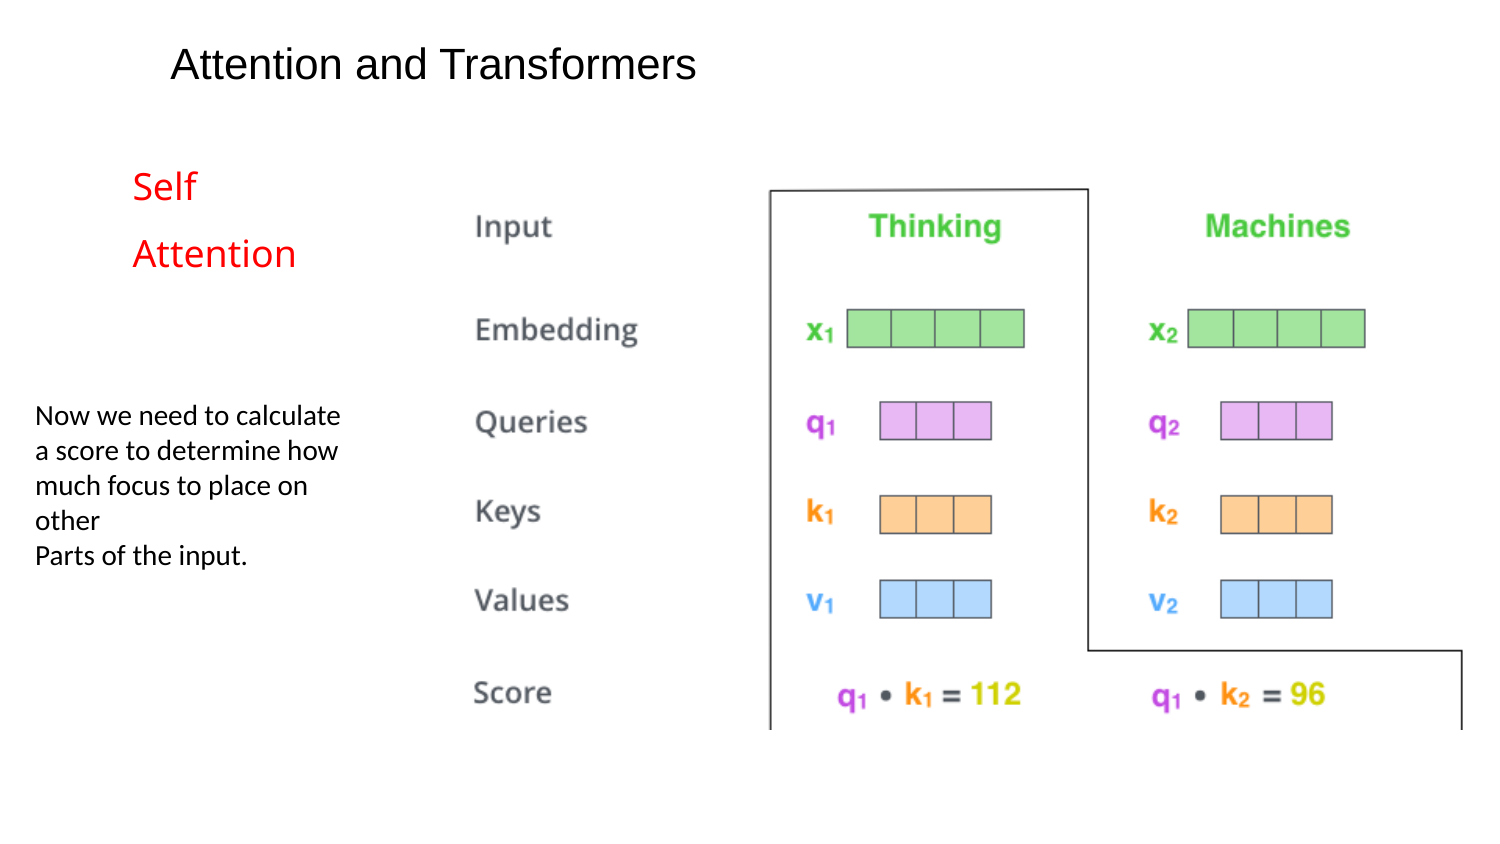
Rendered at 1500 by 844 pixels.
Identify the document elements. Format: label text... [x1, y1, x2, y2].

picture [420, 170, 1491, 731]
text_box Self Attention [121, 134, 379, 211]
text_box Attention and Transformers [159, 29, 1004, 94]
text_box Now we need to calculate a score to determine how much focus to place on other Parts of the input. [23, 390, 385, 577]
